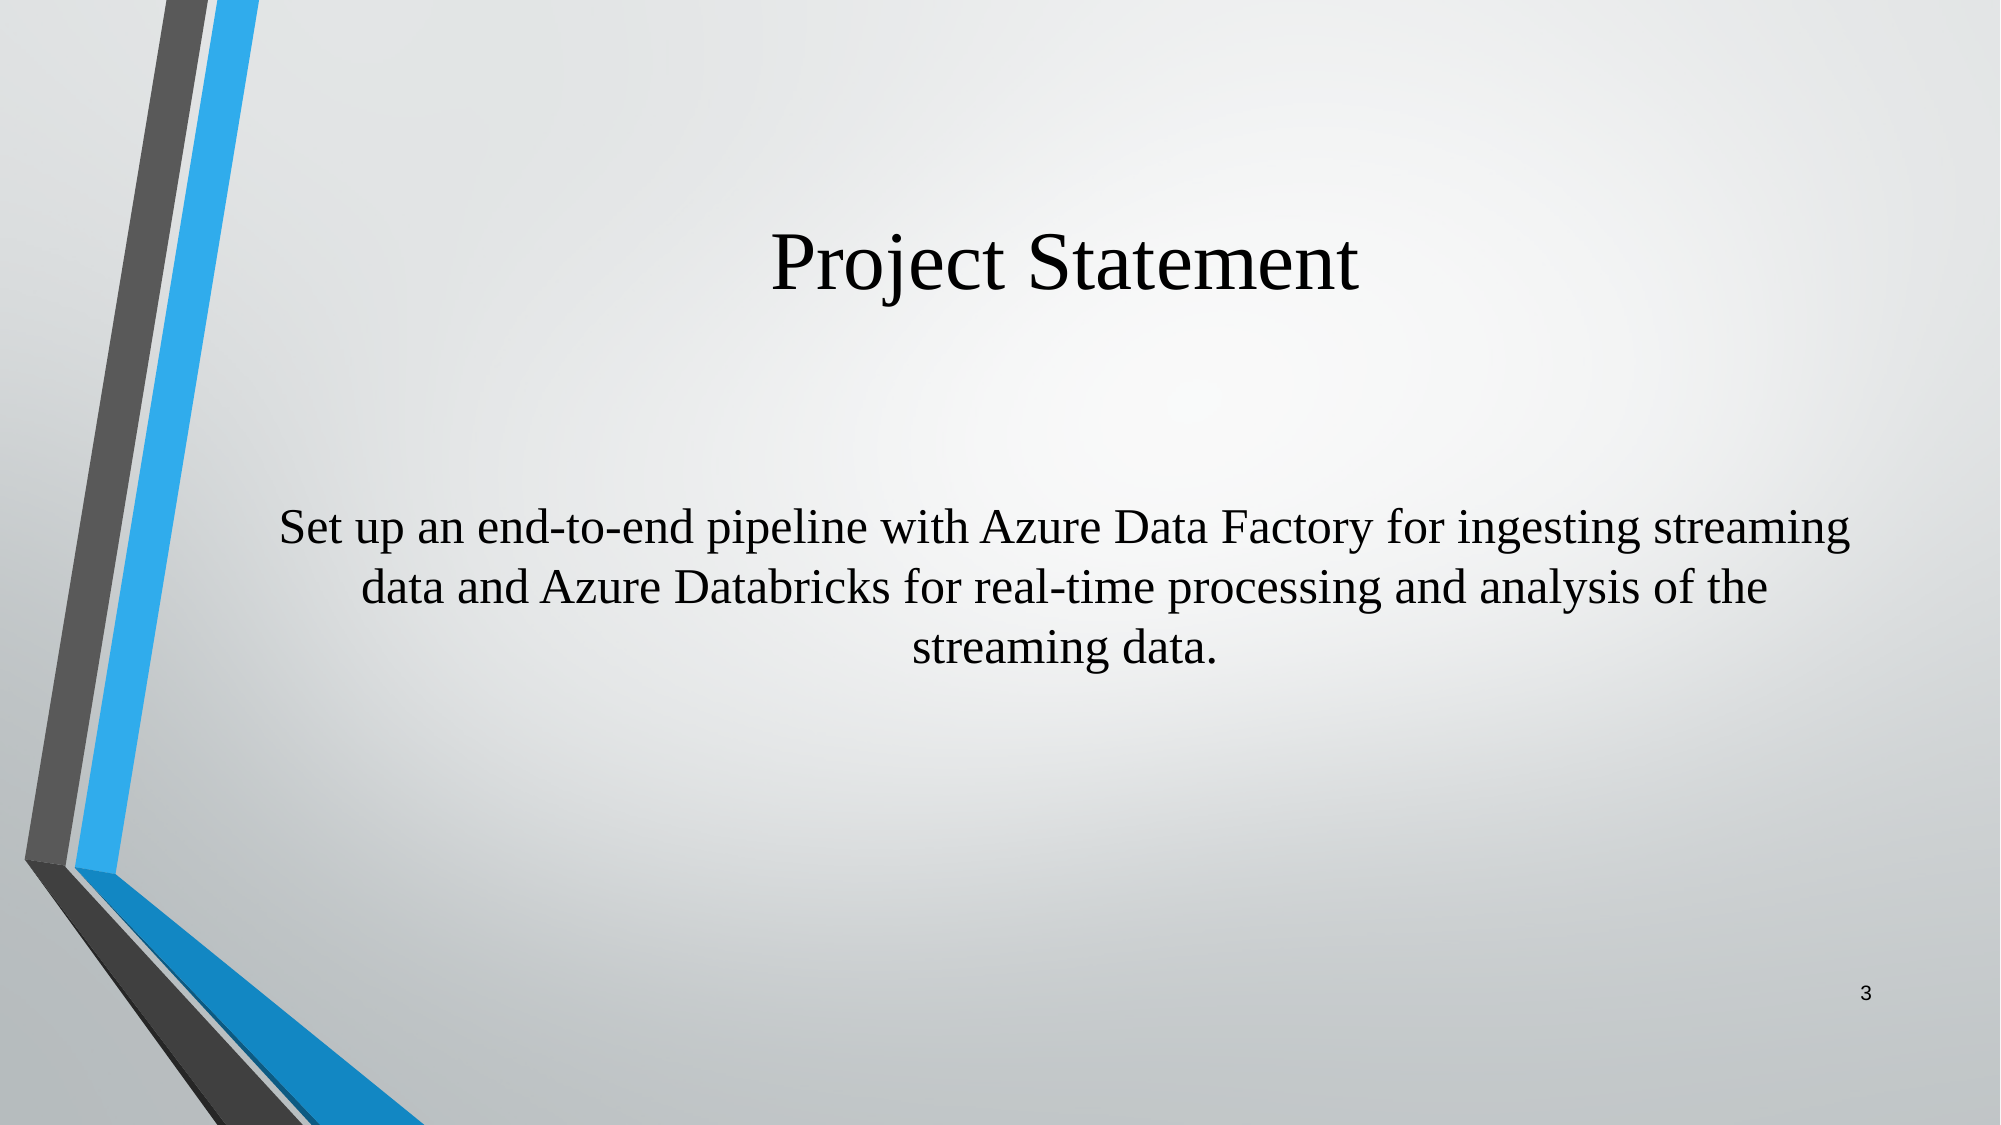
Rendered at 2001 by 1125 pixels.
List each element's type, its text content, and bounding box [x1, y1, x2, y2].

slide_number 3 [1796, 962, 1887, 1023]
title Project Statement [243, 112, 1887, 327]
list Set up an end-to-end pipeline with Azure Data Factory for ingesting streaming data and Azure Databricks for real-time processing and analysis of the streaming data. [243, 327, 1887, 840]
